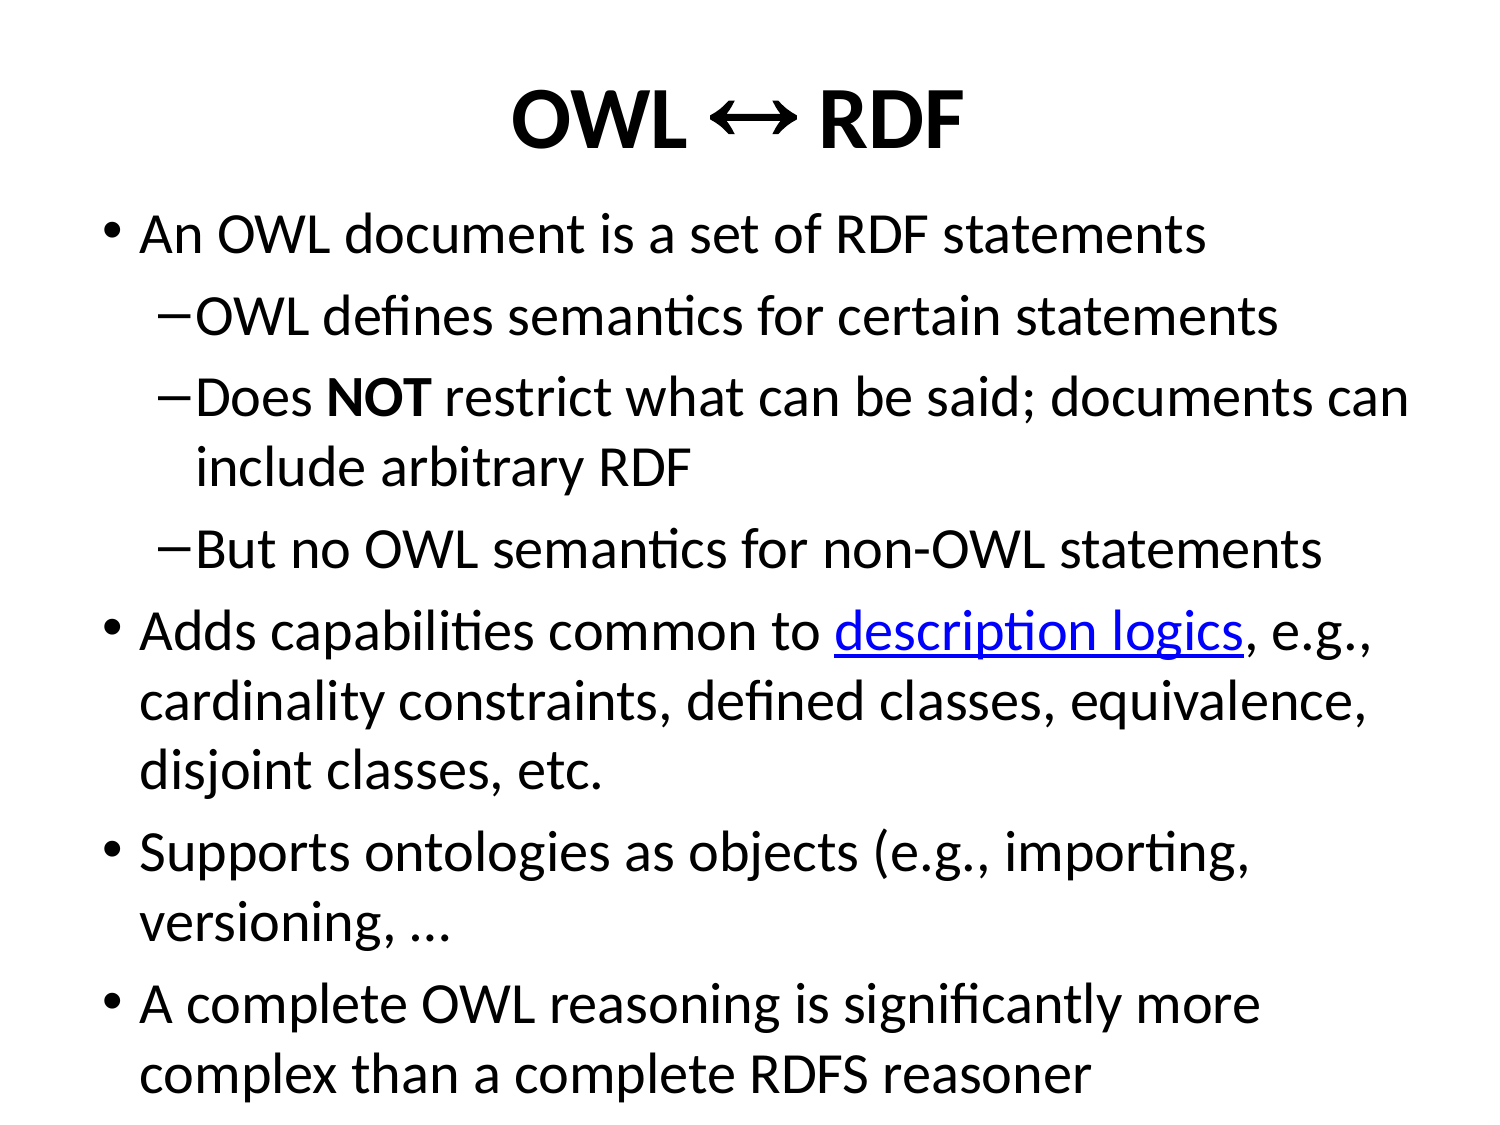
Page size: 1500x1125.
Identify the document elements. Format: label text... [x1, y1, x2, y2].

title OWL  RDF [63, 51, 1414, 174]
list An OWL document is a set of RDF statements OWL defines semantics for certain statements Does NOT restrict what can be said; documents can include arbitrary RDF But no OWL semantics for non-OWL statements Adds capabilities common to description logics, e.g., cardinality constraints, defined classes, equivalence, disjoint classes, etc. Supports ontologies as objects (e.g., importing, versioning, … A complete OWL reasoning is significantly more complex than a complete RDFS reasoner [87, 187, 1444, 963]
